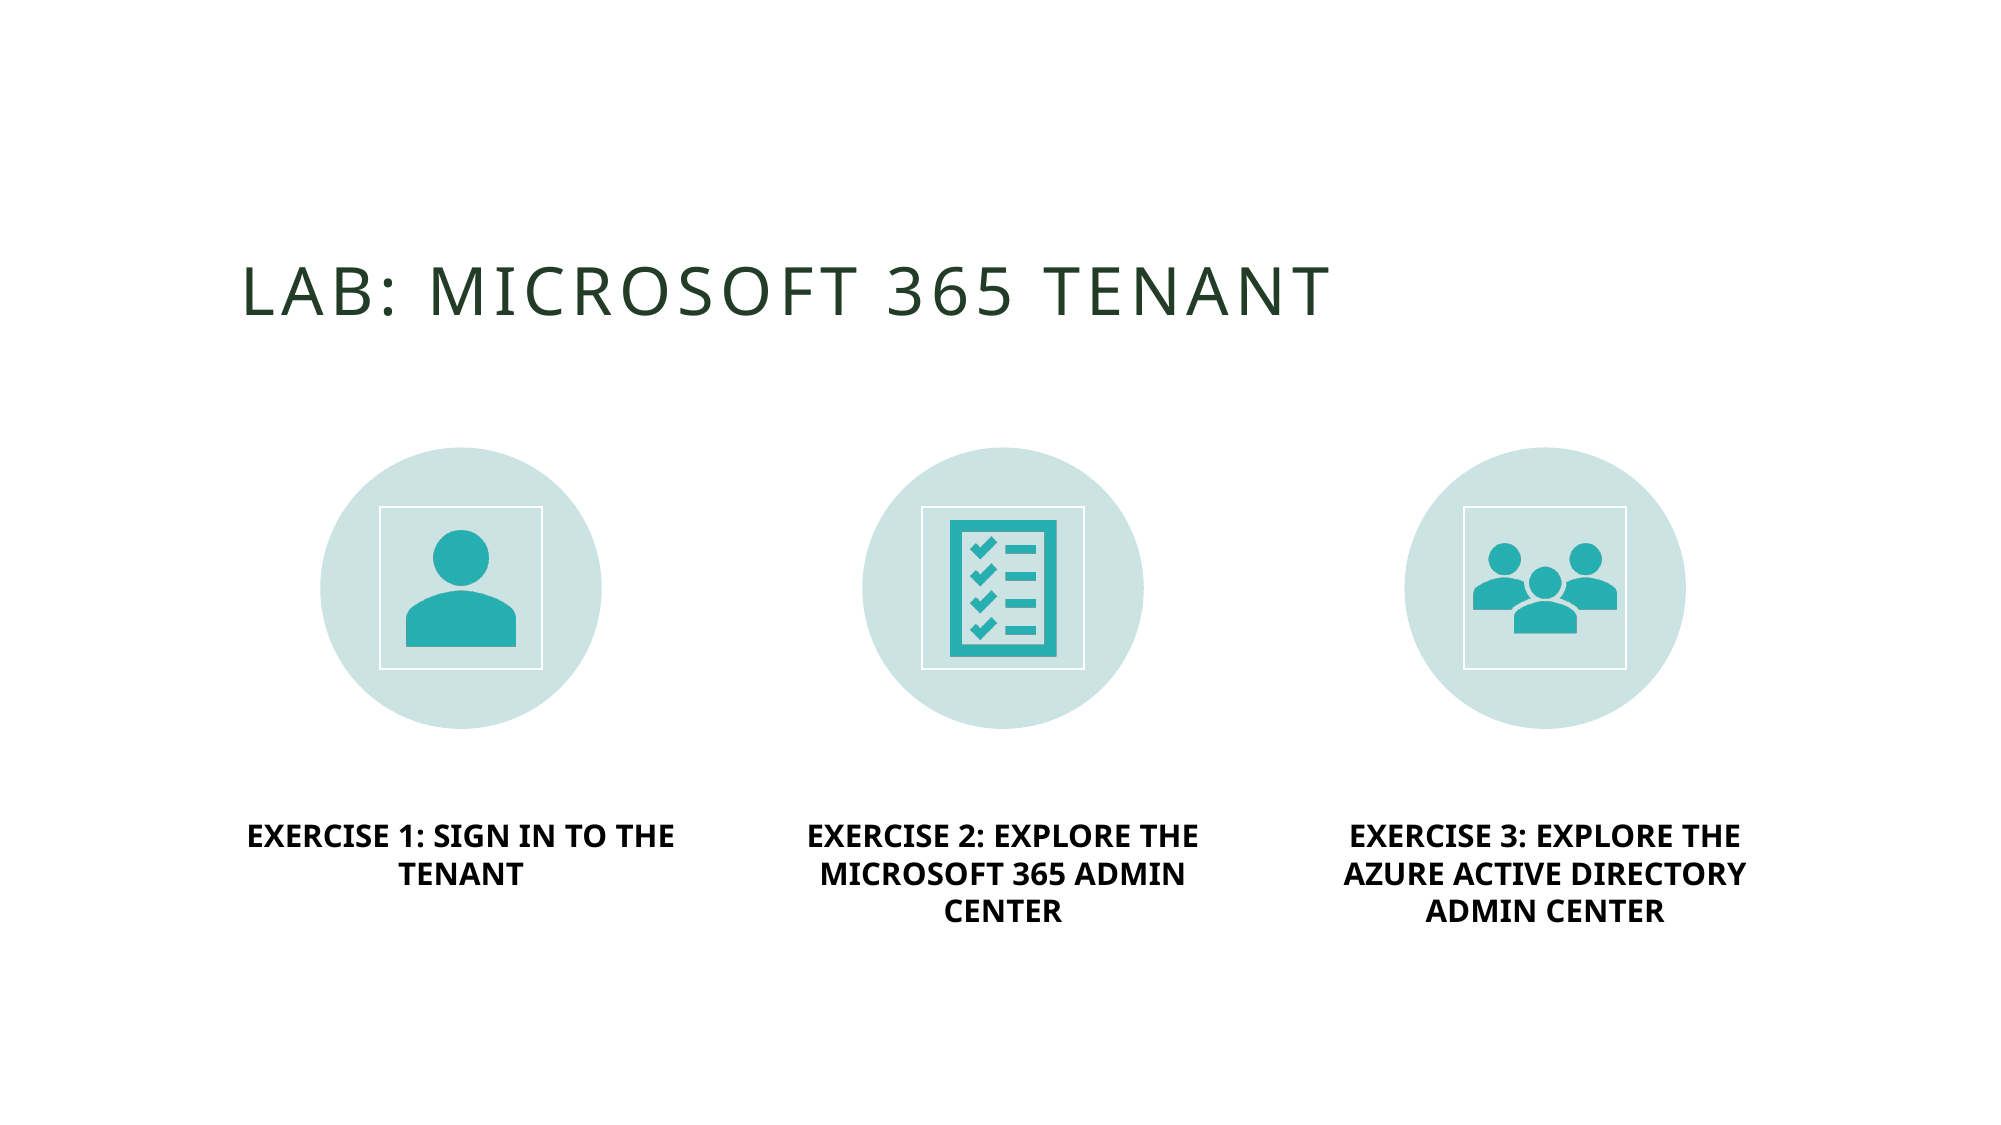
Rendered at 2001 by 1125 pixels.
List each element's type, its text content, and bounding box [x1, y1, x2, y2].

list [224, 369, 1782, 1013]
title LAB: Microsoft 365 tenant [225, 112, 1782, 338]
